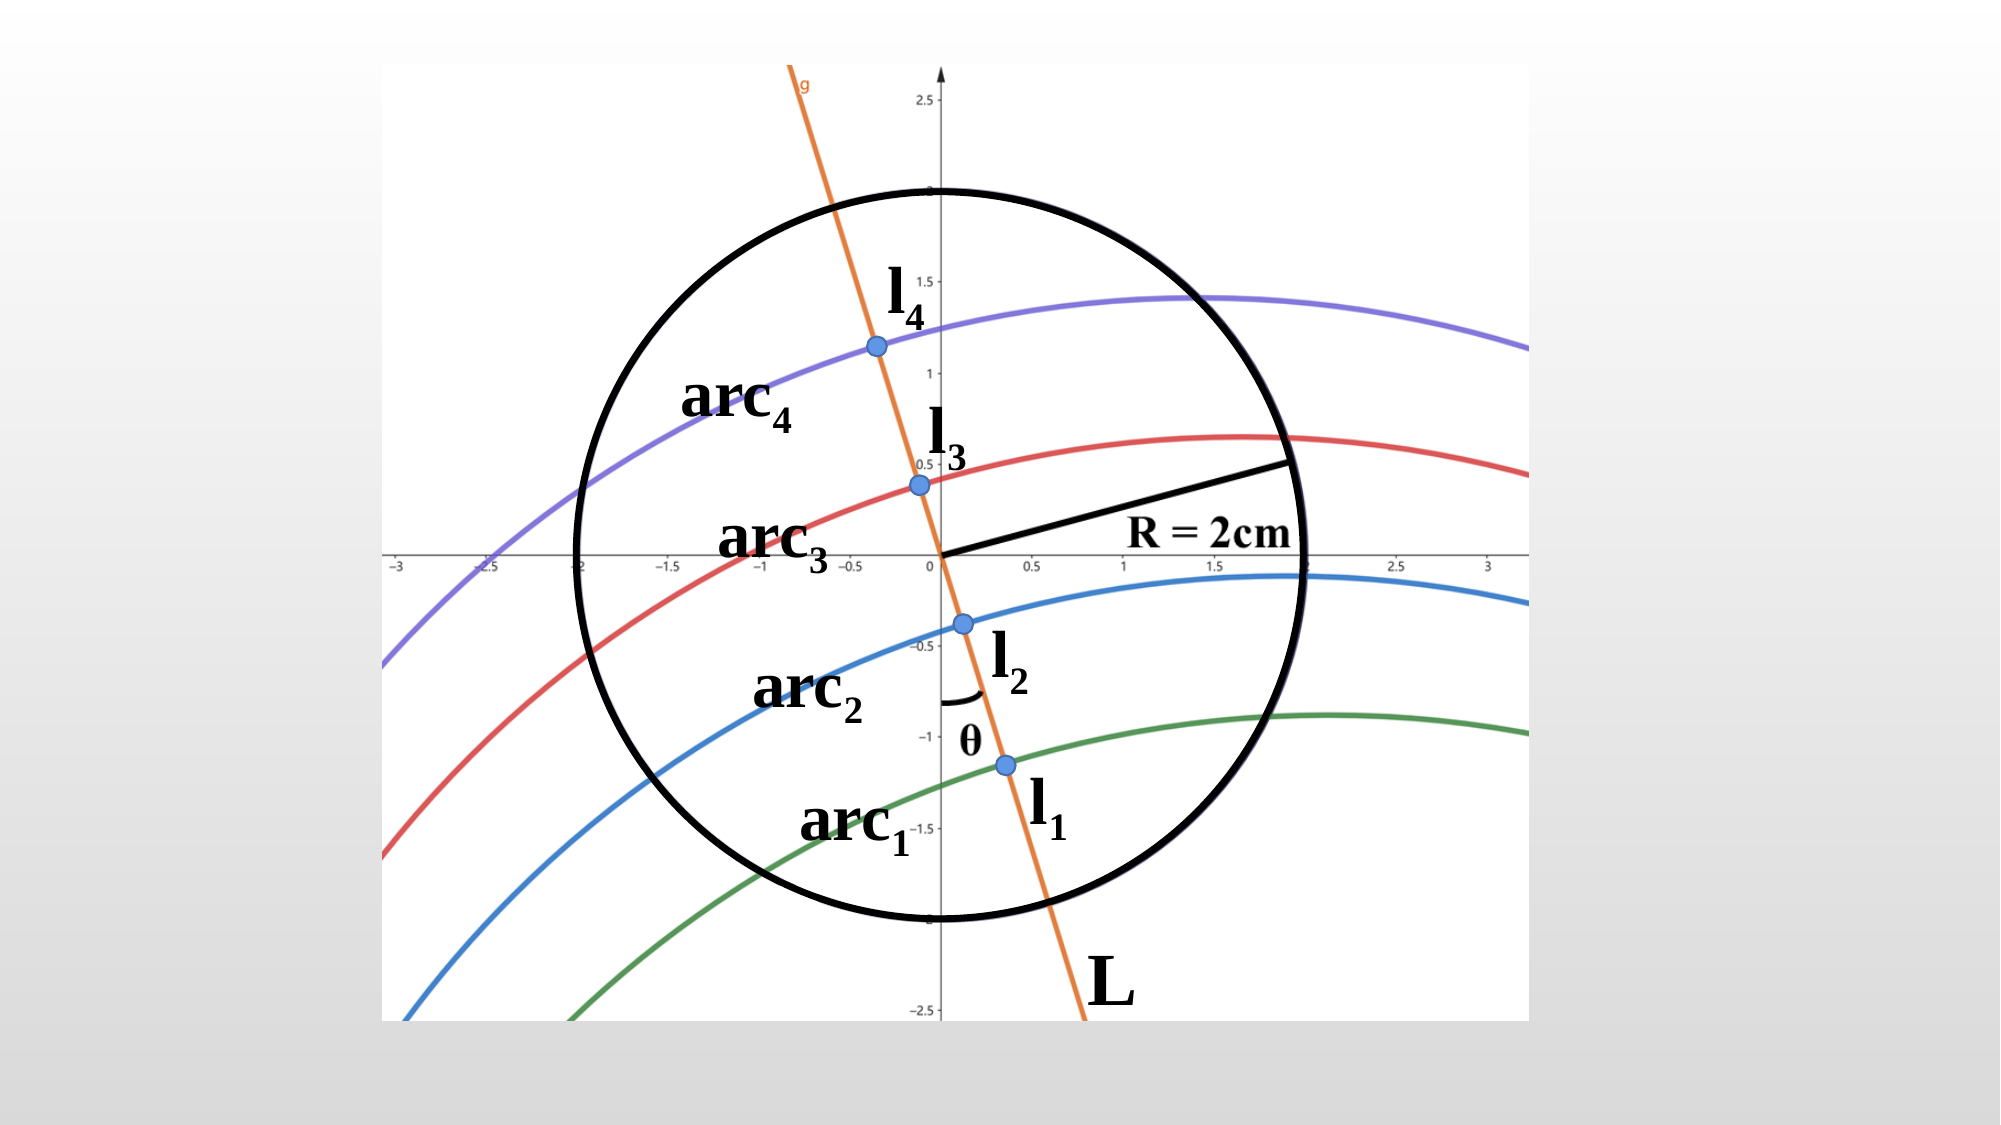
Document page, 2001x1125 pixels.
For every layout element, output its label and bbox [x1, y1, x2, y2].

text_box [382, 65, 1529, 1030]
